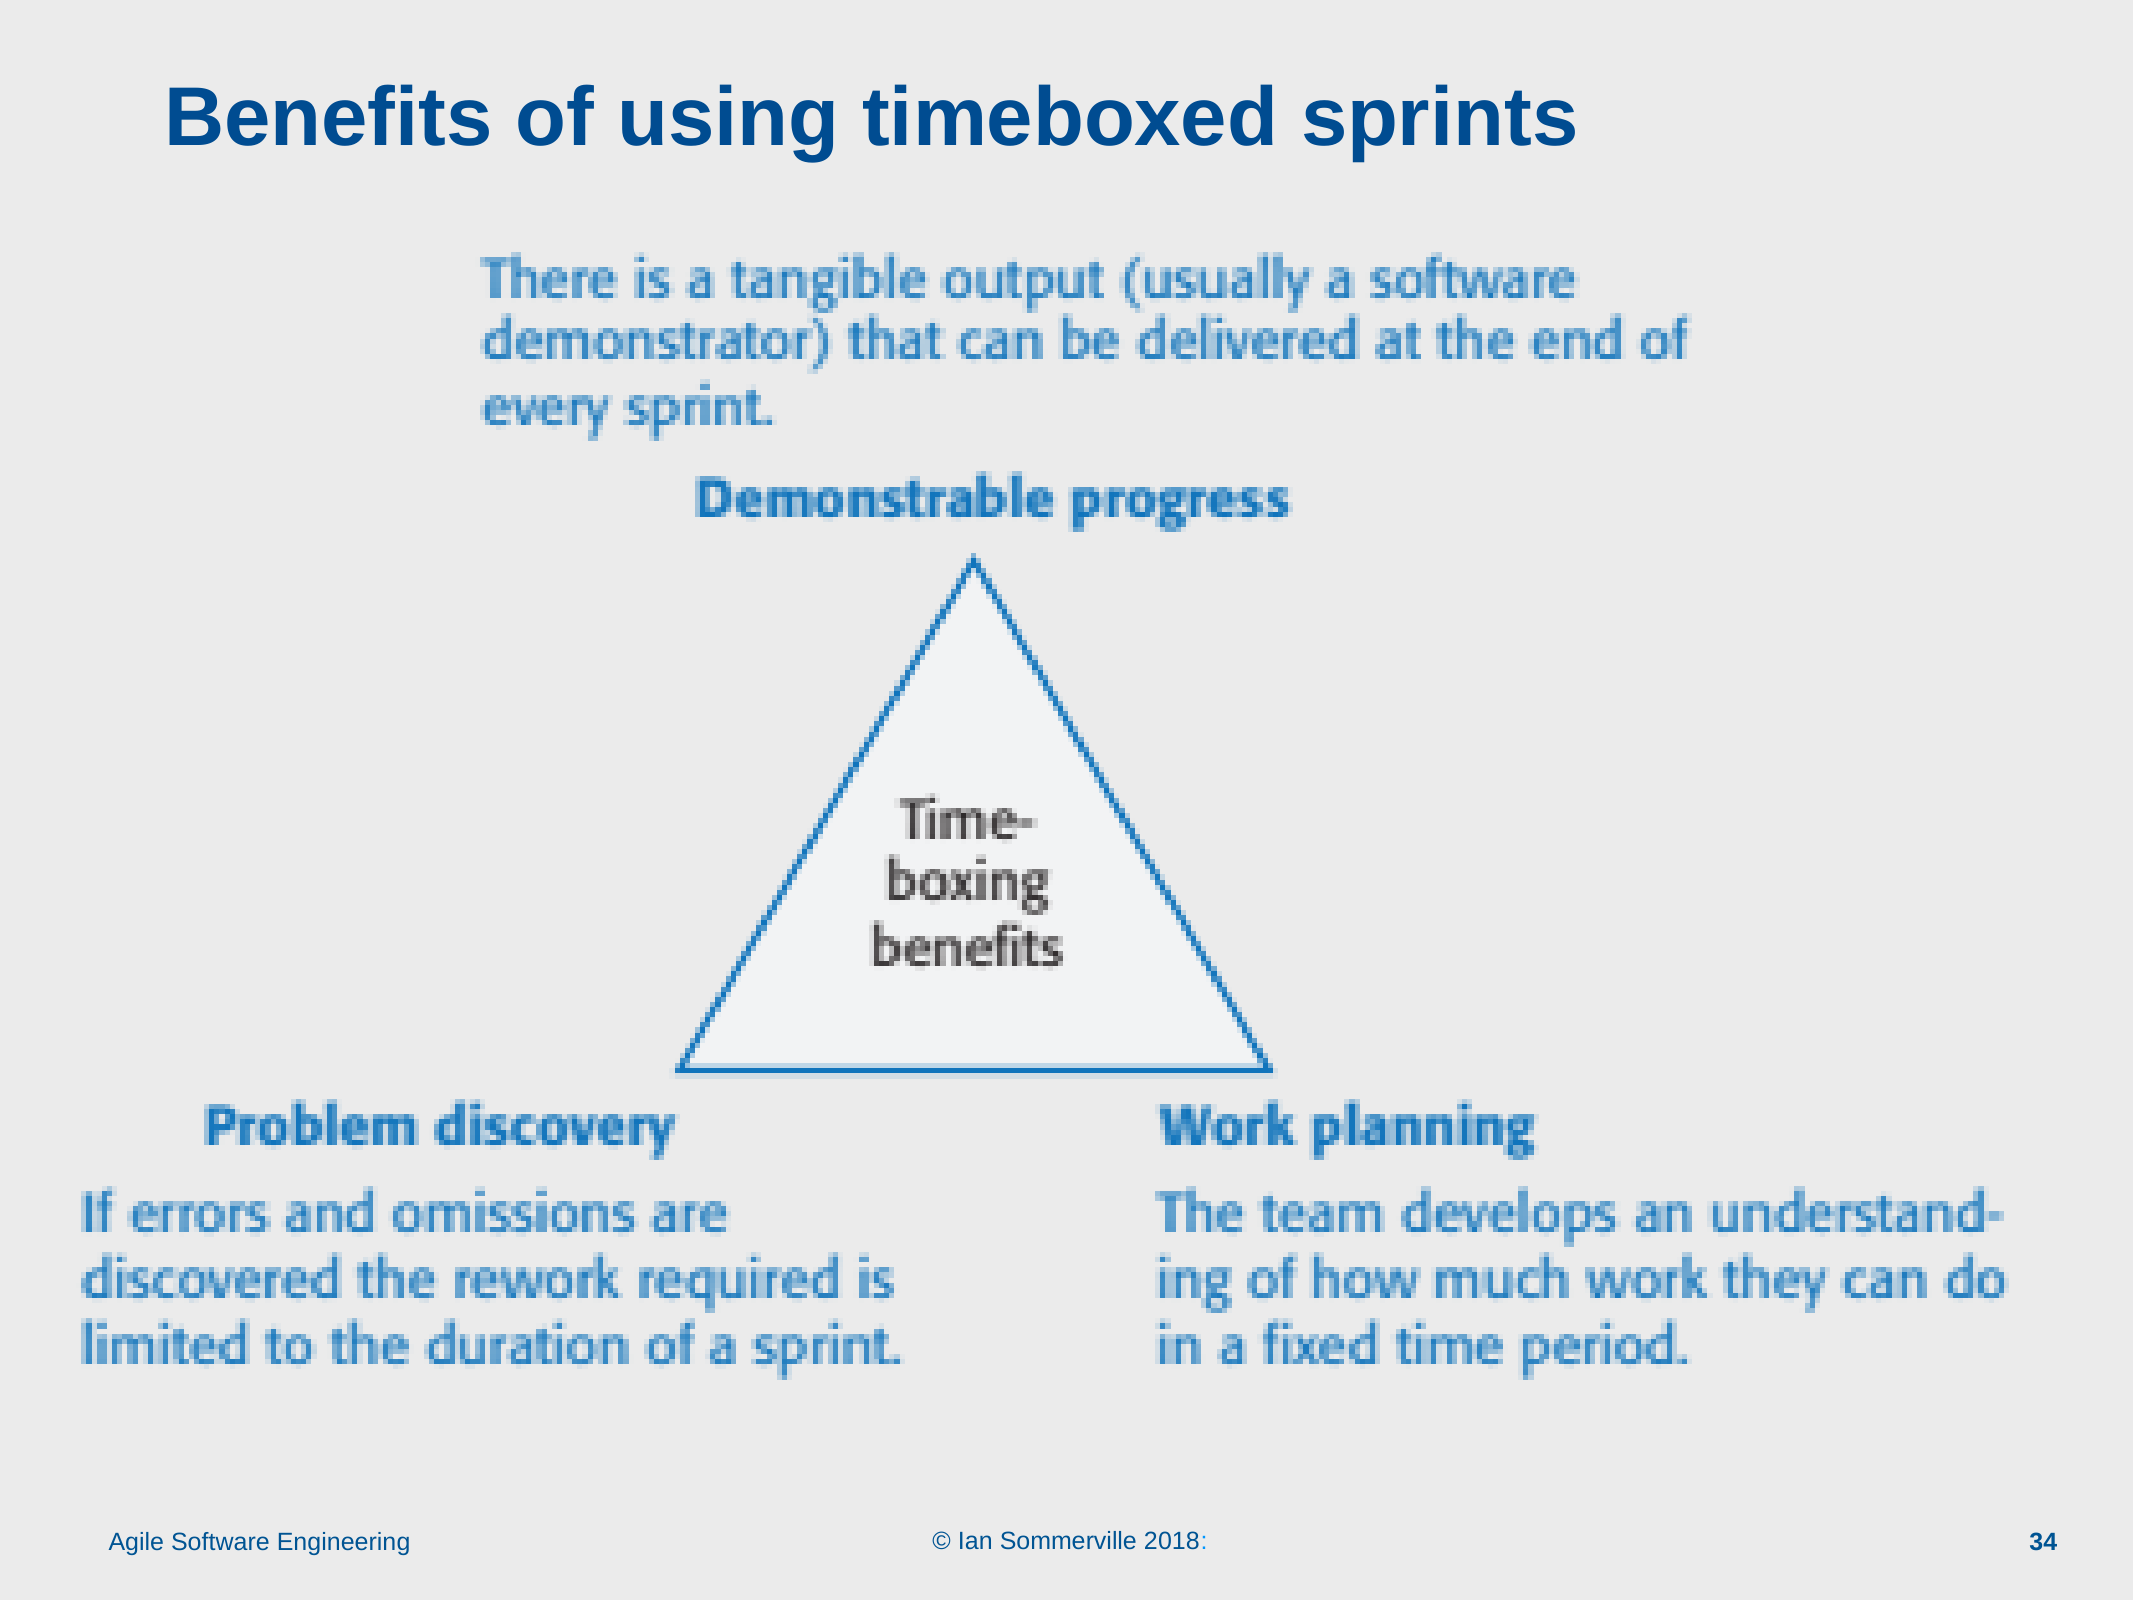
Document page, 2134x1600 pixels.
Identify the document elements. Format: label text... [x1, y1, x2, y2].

picture [51, 195, 2050, 1405]
slide_number 34 [2018, 1516, 2067, 1563]
title Benefits of using timeboxed sprints [155, 55, 1978, 169]
